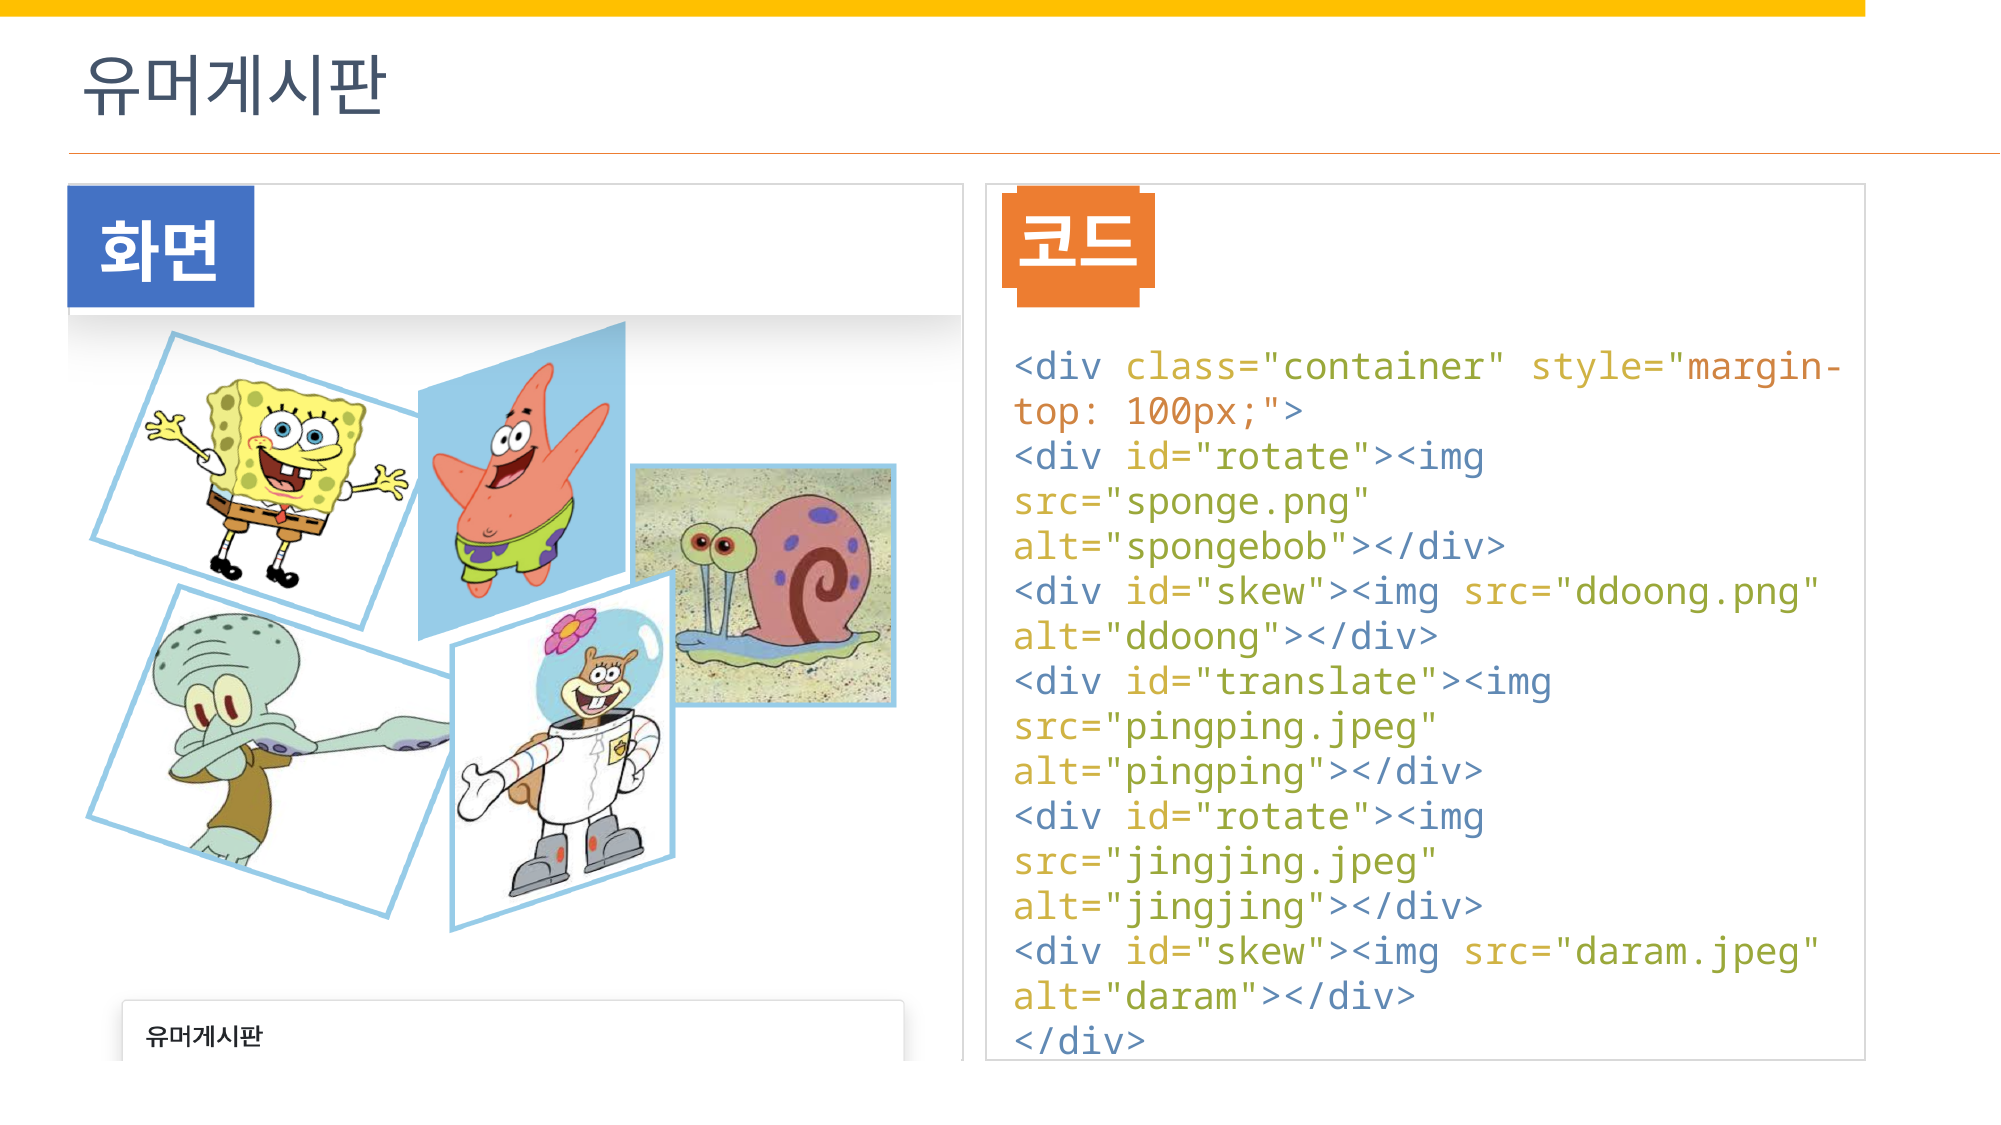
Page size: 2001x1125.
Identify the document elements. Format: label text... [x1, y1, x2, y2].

text_box 유머게시판 [67, 36, 776, 132]
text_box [986, 184, 1866, 1061]
picture [68, 315, 961, 1061]
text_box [67, 184, 963, 1061]
text_box [0, 0, 1866, 18]
text_box <div class="container" style="margin-top: 100px;"> <div id="rotate"><img src="sponge.png" alt="spongebob"></div> <div id="skew"><img src="ddoong.png" alt="ddoong"></div> <div id="translate"><img src="pingping.jpeg" alt="pingping"></div> <div id="rotate"><img src="jingjing.jpeg" alt="jingjing"></div> <div id="skew"><img src="daram.jpeg" alt="daram"></div> </div> [997, 1061, 1866, 1070]
